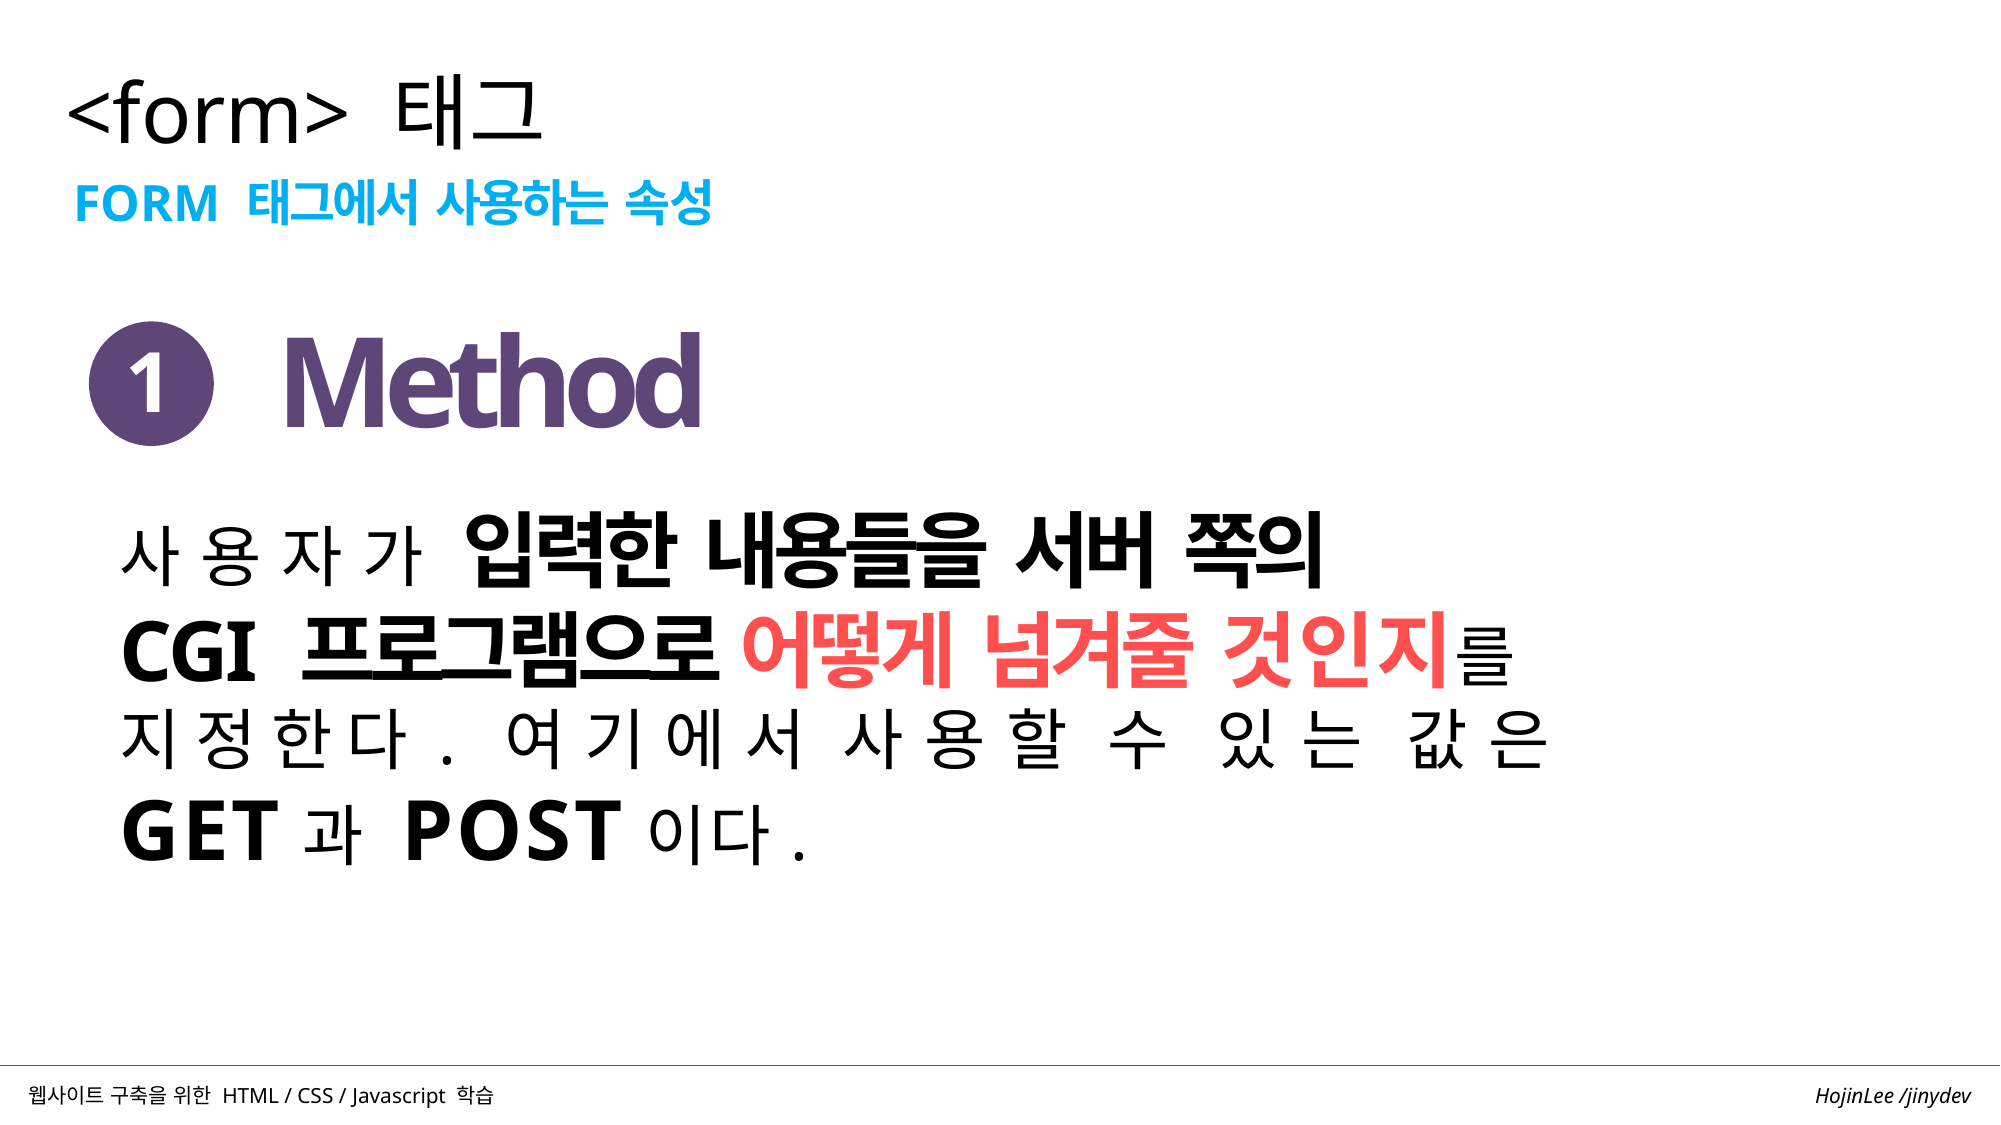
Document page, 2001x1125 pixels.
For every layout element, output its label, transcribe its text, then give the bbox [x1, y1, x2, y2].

text_box <form> 태그 [50, 52, 830, 168]
text_box HojinLee /jinydev [1522, 1074, 1986, 1115]
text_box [88, 321, 214, 447]
text_box 02. <FORM> 태그 [12, 3, 472, 146]
text_box FORM 태그에서 사용하는 속성 [71, 169, 750, 232]
title Method [274, 281, 794, 472]
text_box 사용자가 입력한 내용들을 서버 쪽의 CGI 프로그램으로 어떻게 넘겨줄 것인지를 지정한다. 여기에서 사용할 수 있는 값은 GET과 POST이다. [117, 496, 1950, 878]
text_box 웹사이트 구축을 위한 HTML / CSS / Javascript 학습 [14, 1074, 647, 1115]
